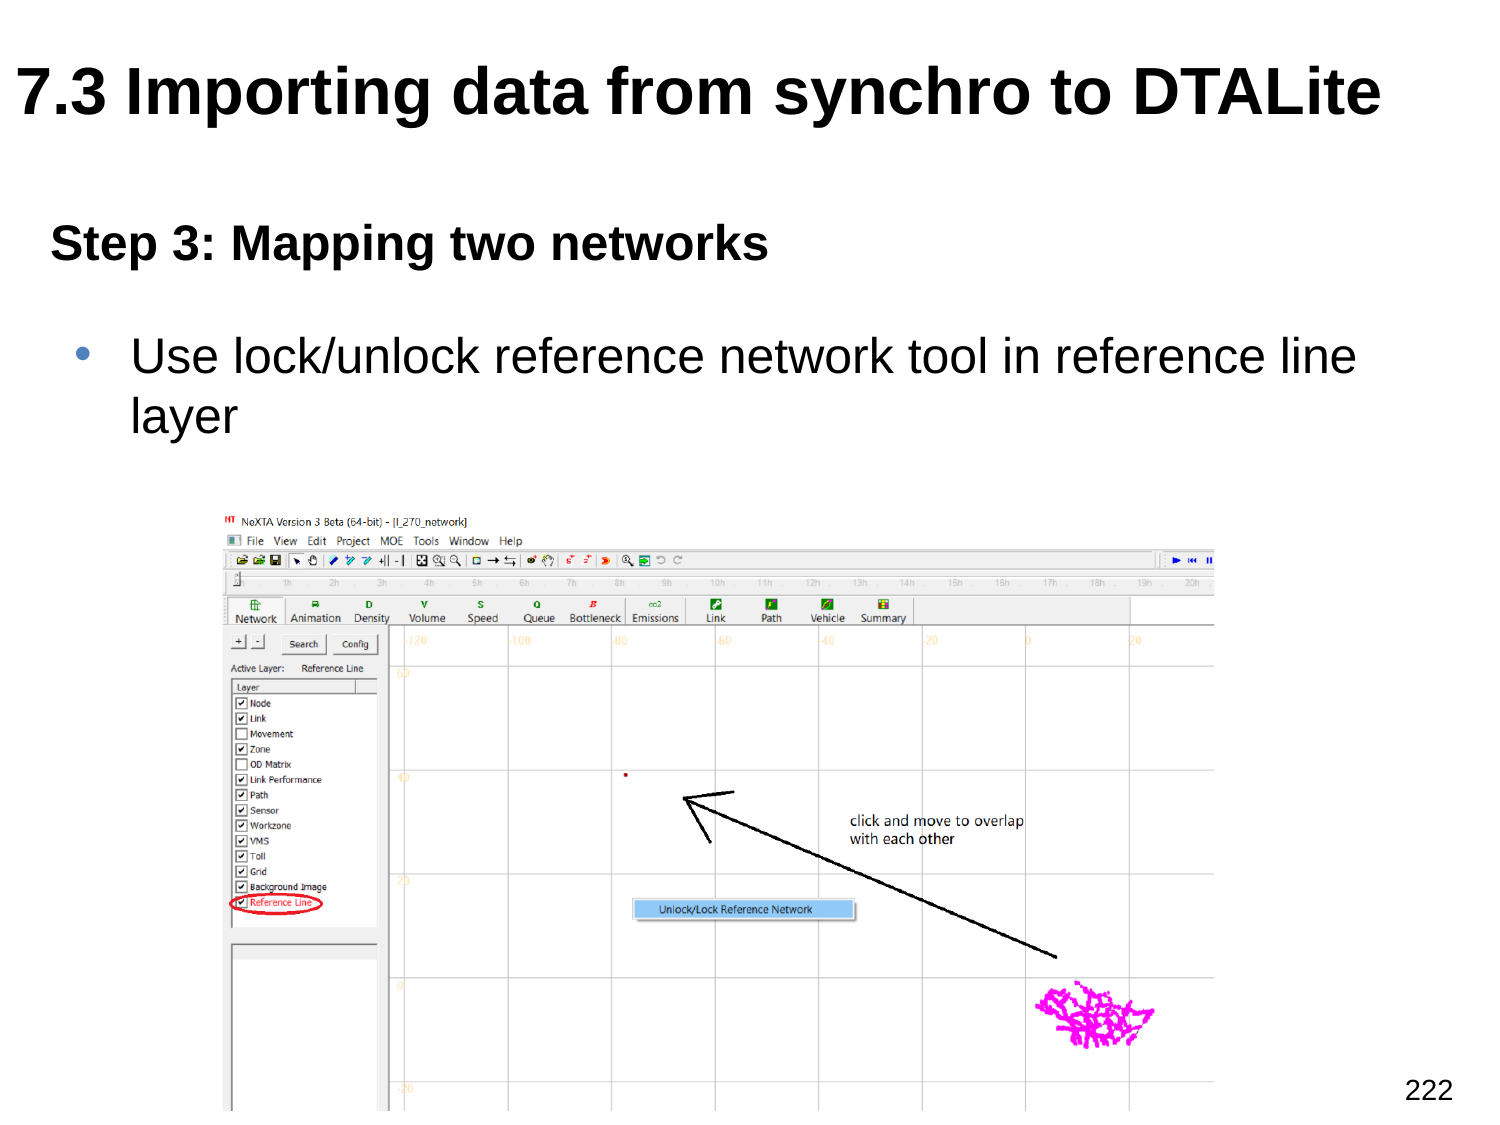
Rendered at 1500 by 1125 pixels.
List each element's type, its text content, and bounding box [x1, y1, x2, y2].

text_box 7.3 Importing data from synchro to DTALite [0, 4, 1500, 172]
list Use lock/unlock reference network tool in reference line layer [59, 315, 1482, 515]
text_box 222 [1390, 1063, 1482, 1124]
picture [222, 509, 1215, 1112]
text_box Step 3: Mapping two networks [35, 172, 1482, 310]
